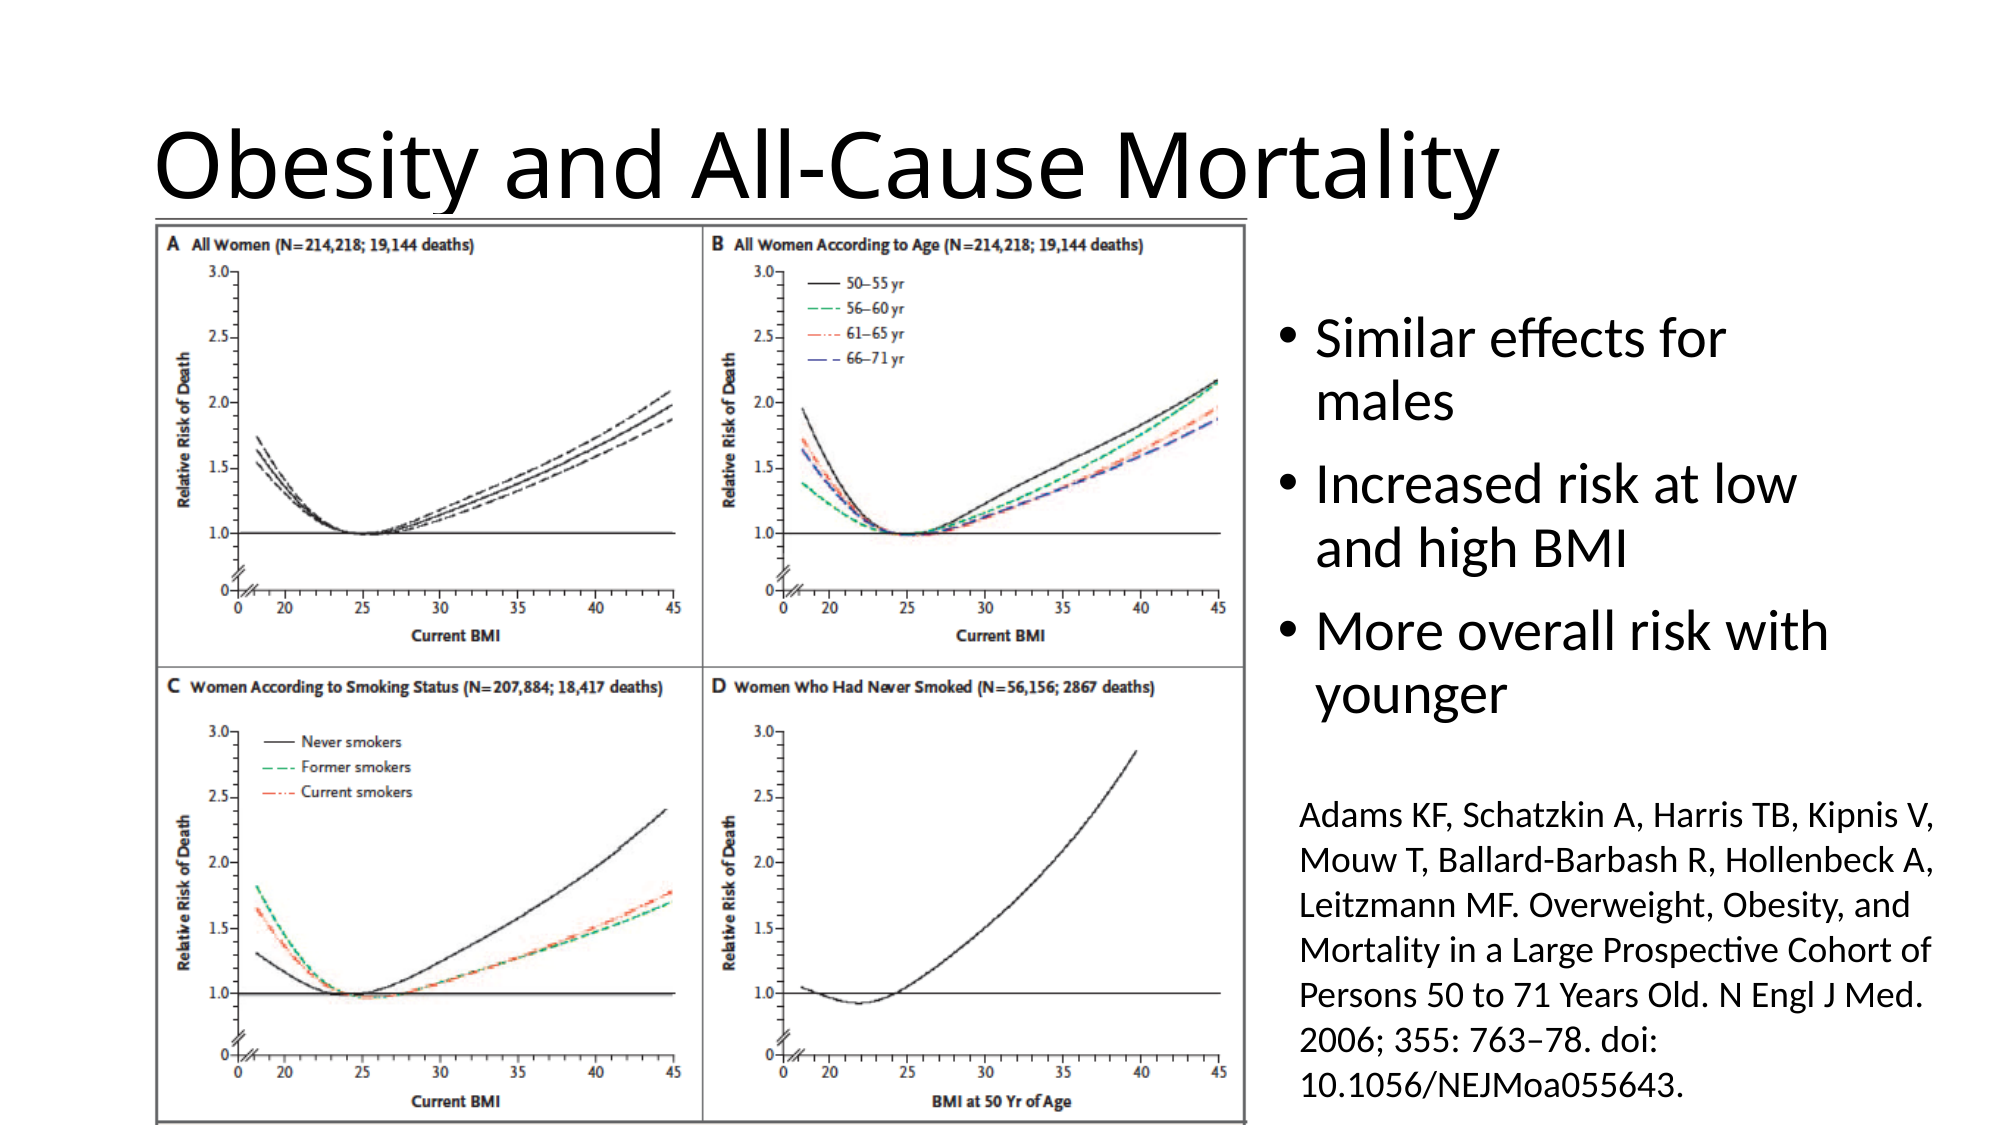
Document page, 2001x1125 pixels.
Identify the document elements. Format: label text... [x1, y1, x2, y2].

picture [151, 214, 1249, 1125]
list Similar effects for males Increased risk at low and high BMI More overall risk with younger [1262, 299, 1863, 1014]
title Obesity and All-Cause Mortality [137, 59, 1863, 278]
text_box Adams KF, Schatzkin A, Harris TB, Kipnis V, Mouw T, Ballard-Barbash R, Hollenbeck A, Leitzmann MF. Overweight, Obesity, and Mortality in a Large Prospective Cohort of Persons 50 to 71 Years Old. N Engl J Med. 2006; 355: 763–78. doi: 10.1056/NEJMoa055643. [1284, 782, 1985, 1125]
